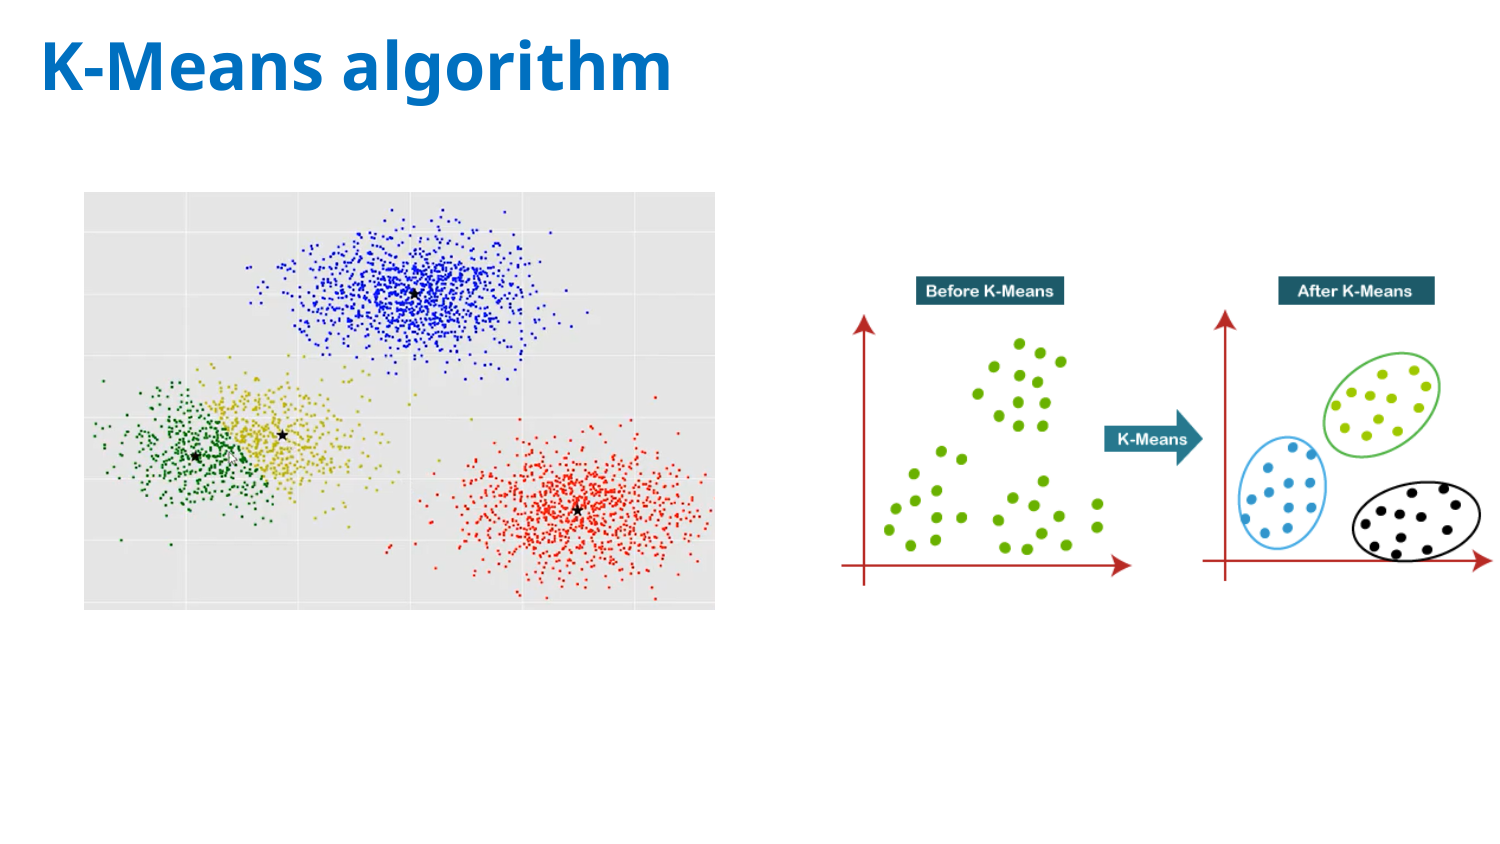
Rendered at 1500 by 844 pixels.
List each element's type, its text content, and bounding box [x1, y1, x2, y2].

picture [84, 191, 715, 611]
picture [824, 247, 1500, 587]
title K-Means algorithm [24, 17, 1295, 119]
